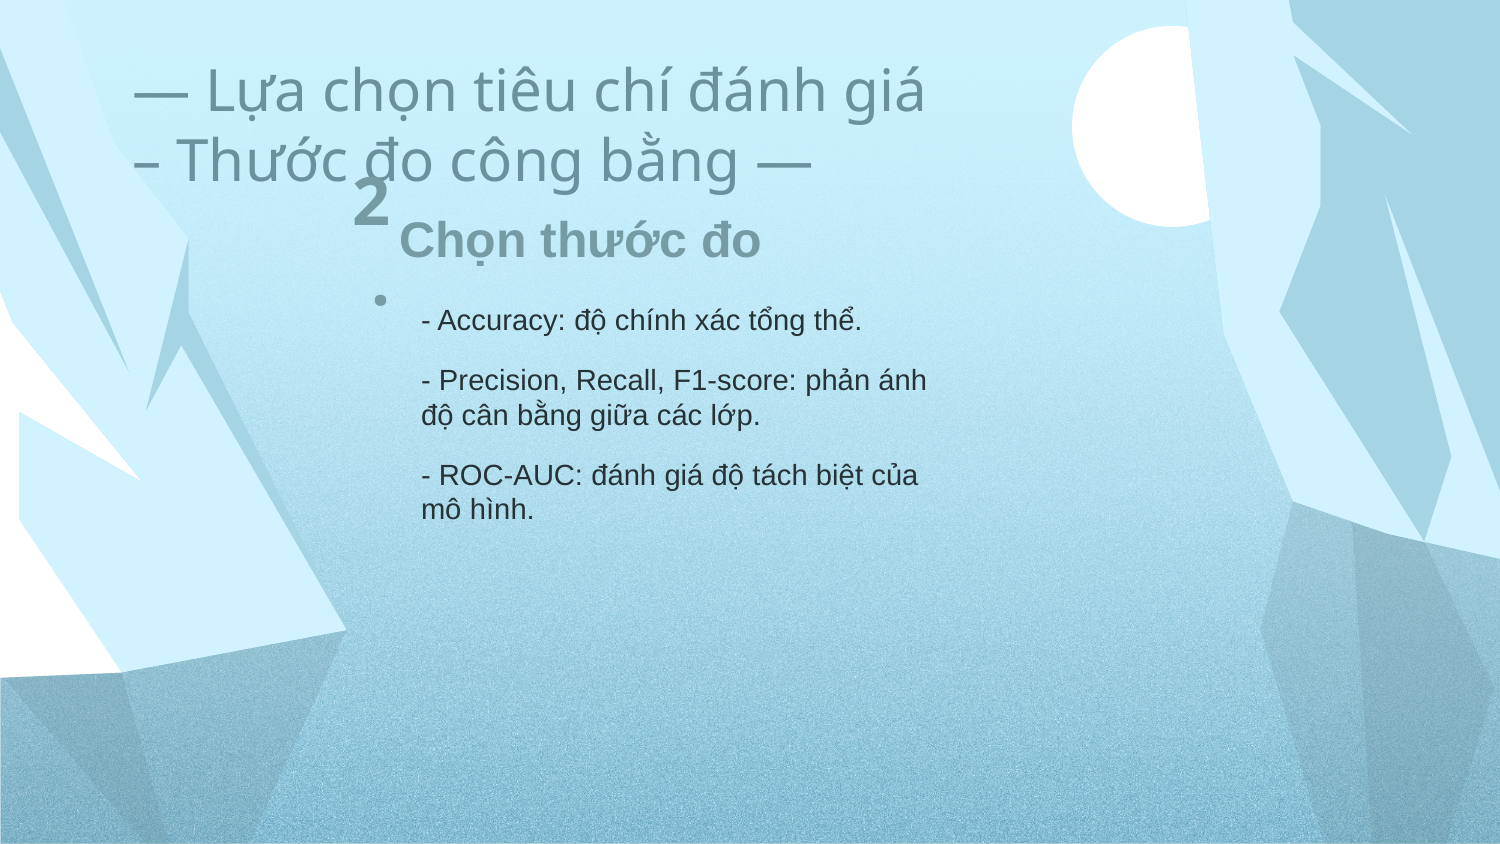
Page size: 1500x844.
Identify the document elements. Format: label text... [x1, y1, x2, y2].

text_box Chọn thước đo [384, 201, 1500, 273]
title 2. [320, 163, 406, 234]
title — Lựa chọn tiêu chí đánh giá – Thước đo công bằng — [116, 88, 959, 159]
picture [64, 0, 1324, 844]
subtitle - Accuracy: độ chính xác tổng thể. - Precision, Recall, F1-score: phản ánh độ cân bằng giữa các lớp. - ROC-AUC: đánh giá độ tách biệt của mô hình. [405, 356, 950, 470]
